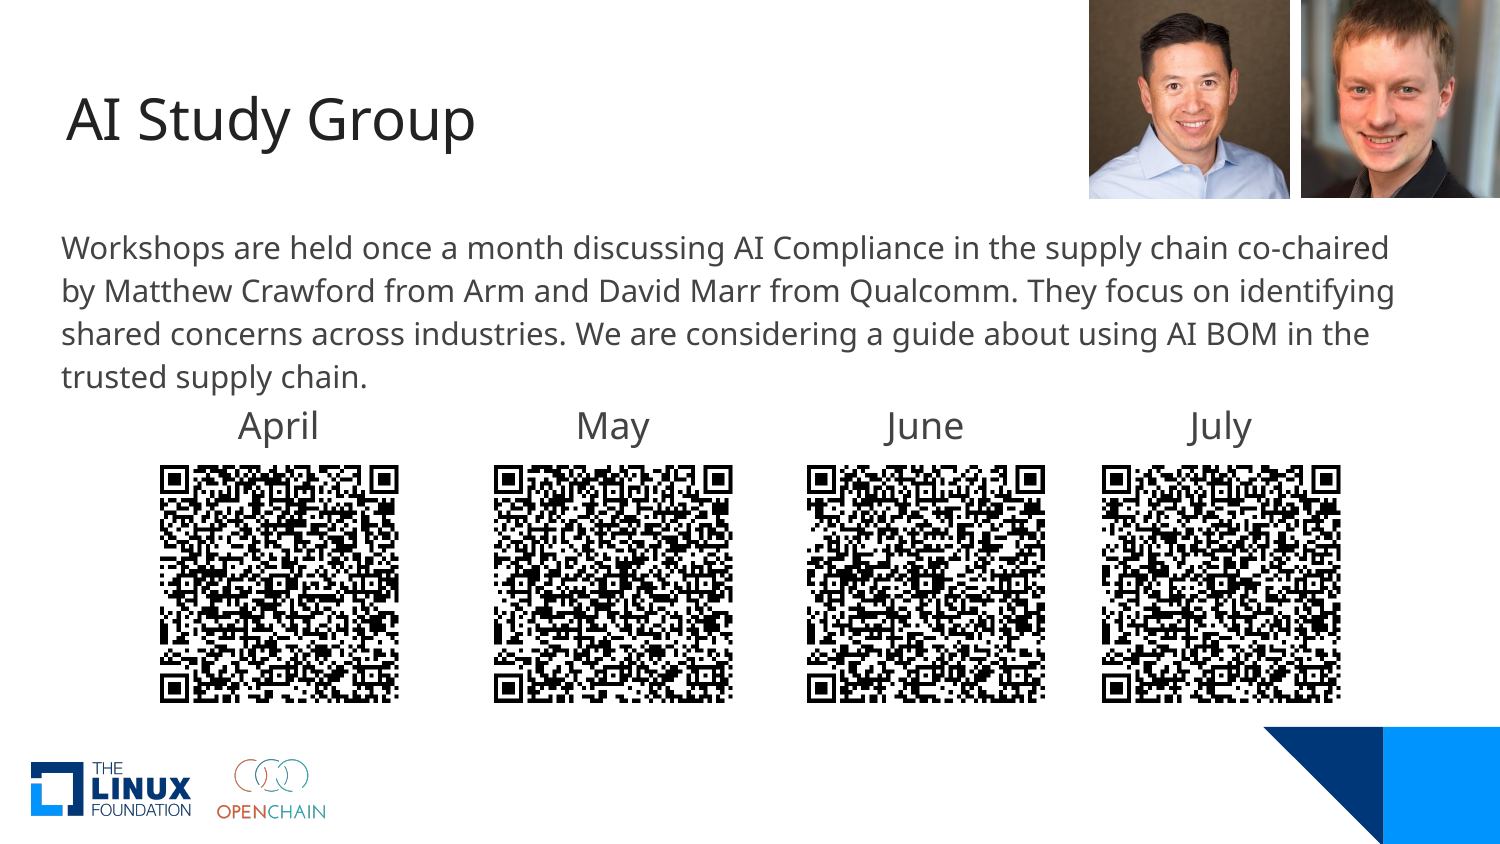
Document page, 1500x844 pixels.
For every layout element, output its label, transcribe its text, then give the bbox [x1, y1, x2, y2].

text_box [130, 387, 1370, 714]
picture [1089, 0, 1290, 200]
picture [1301, 0, 1500, 199]
list Workshops are held once a month discussing AI Compliance in the supply chain co-chaired by Matthew Crawford from Arm and David Marr from Qualcomm. They focus on identifying shared concerns across industries. We are considering a guide about using AI BOM in the trusted supply chain. [46, 207, 1444, 756]
title AI Study Group [51, 67, 1084, 167]
picture [31, 762, 191, 816]
picture [215, 757, 327, 821]
